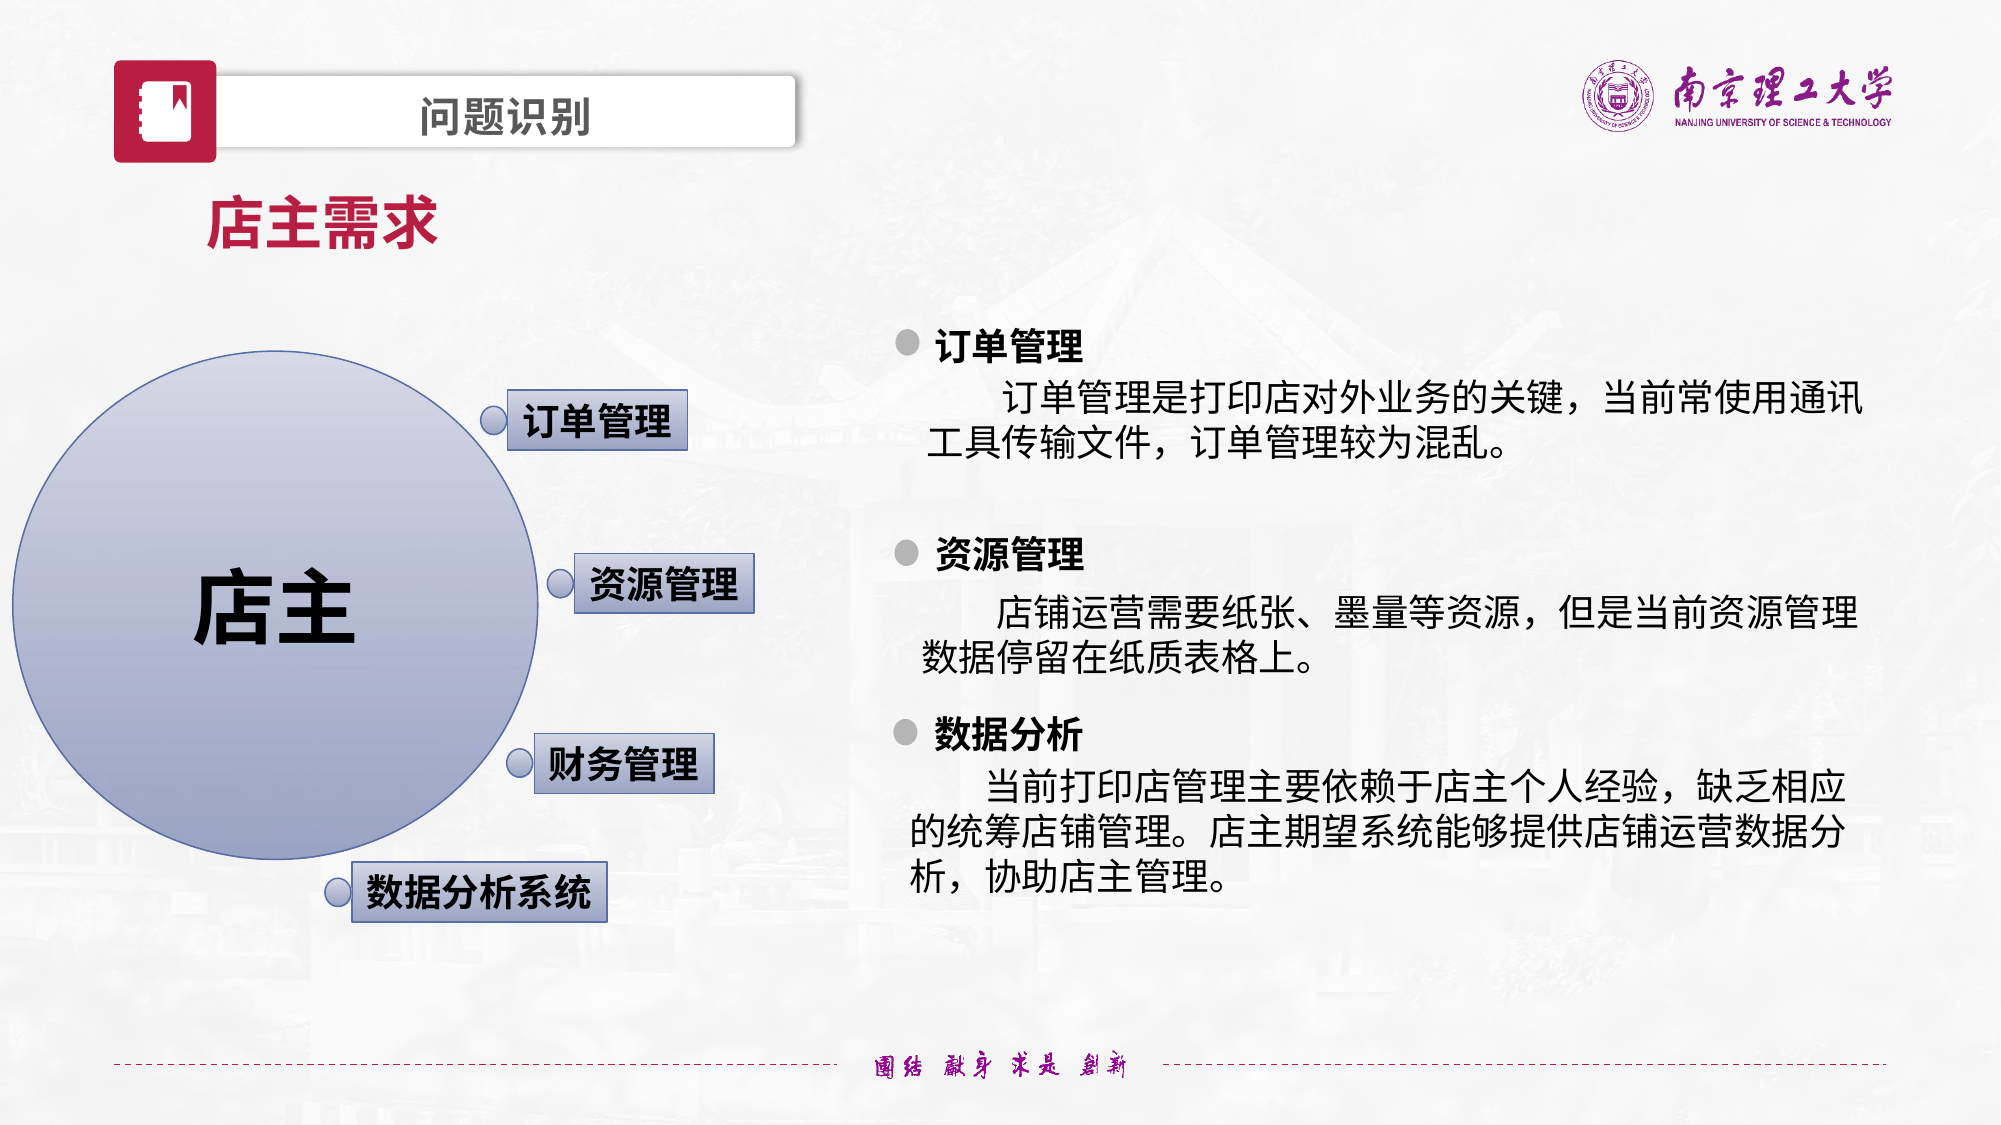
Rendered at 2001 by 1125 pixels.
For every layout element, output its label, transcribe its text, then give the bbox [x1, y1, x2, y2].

text_box 订单管理是打印店对外业务的关键，当前常使用通讯工具传输文件，订单管理较为混乱。 [912, 366, 1912, 472]
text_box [894, 523, 1102, 585]
text_box [894, 327, 921, 357]
text_box 问题识别 [215, 73, 797, 149]
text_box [12, 350, 756, 923]
picture [857, 1039, 1143, 1090]
text_box 订单管理 [919, 315, 1920, 376]
picture [1582, 60, 1892, 132]
text_box 店铺运营需要纸张、墨量等资源，但是当前资源管理数据停留在纸质表格上。 [906, 581, 1907, 687]
text_box 店主需求 [147, 178, 520, 270]
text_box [893, 703, 1101, 765]
text_box 当前打印店管理主要依赖于店主个人经验，缺乏相应的统筹店铺管理。店主期望系统能够提供店铺运营数据分析，协助店主管理。 [894, 755, 1895, 905]
